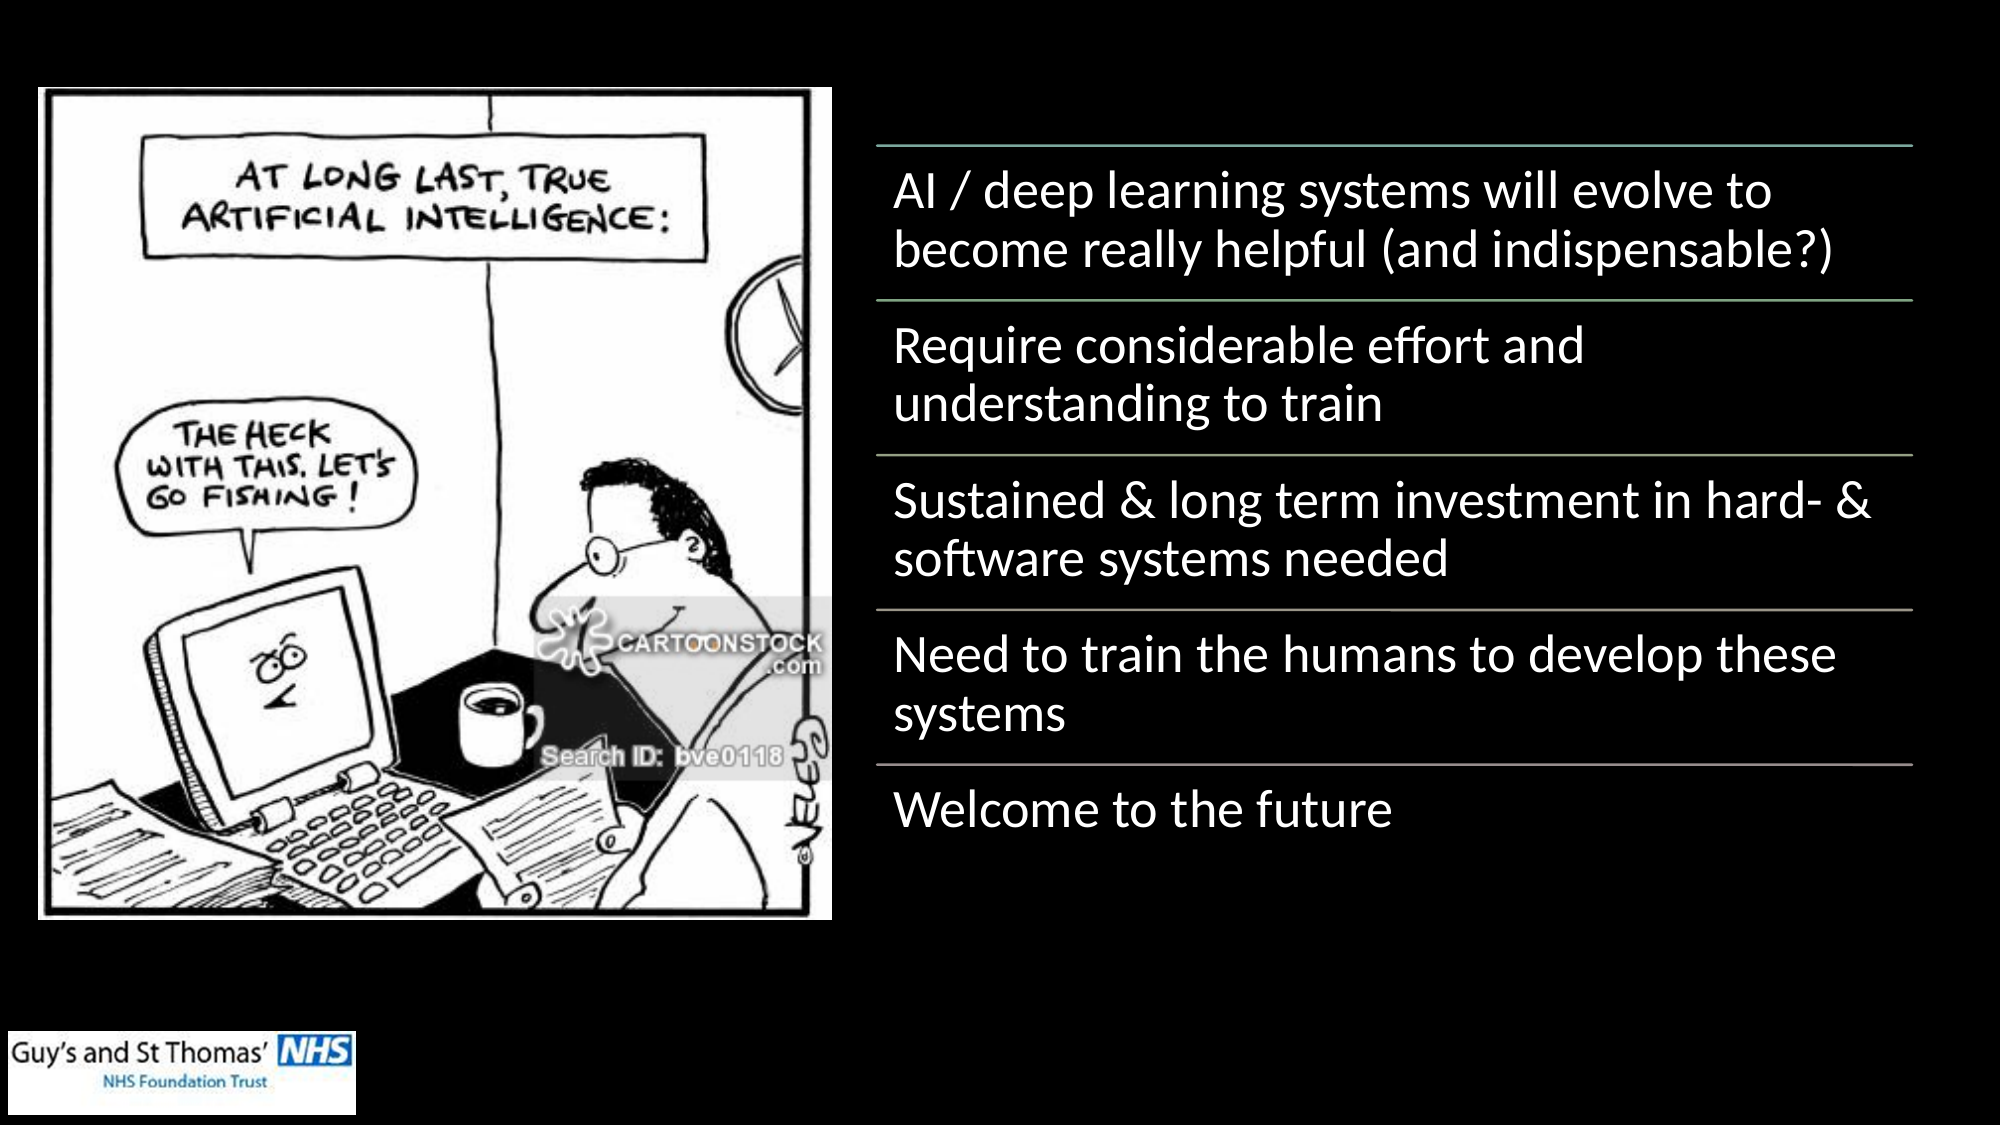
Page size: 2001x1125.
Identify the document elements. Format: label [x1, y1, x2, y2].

list [876, 145, 1913, 920]
picture [38, 87, 832, 920]
picture [8, 1030, 356, 1115]
